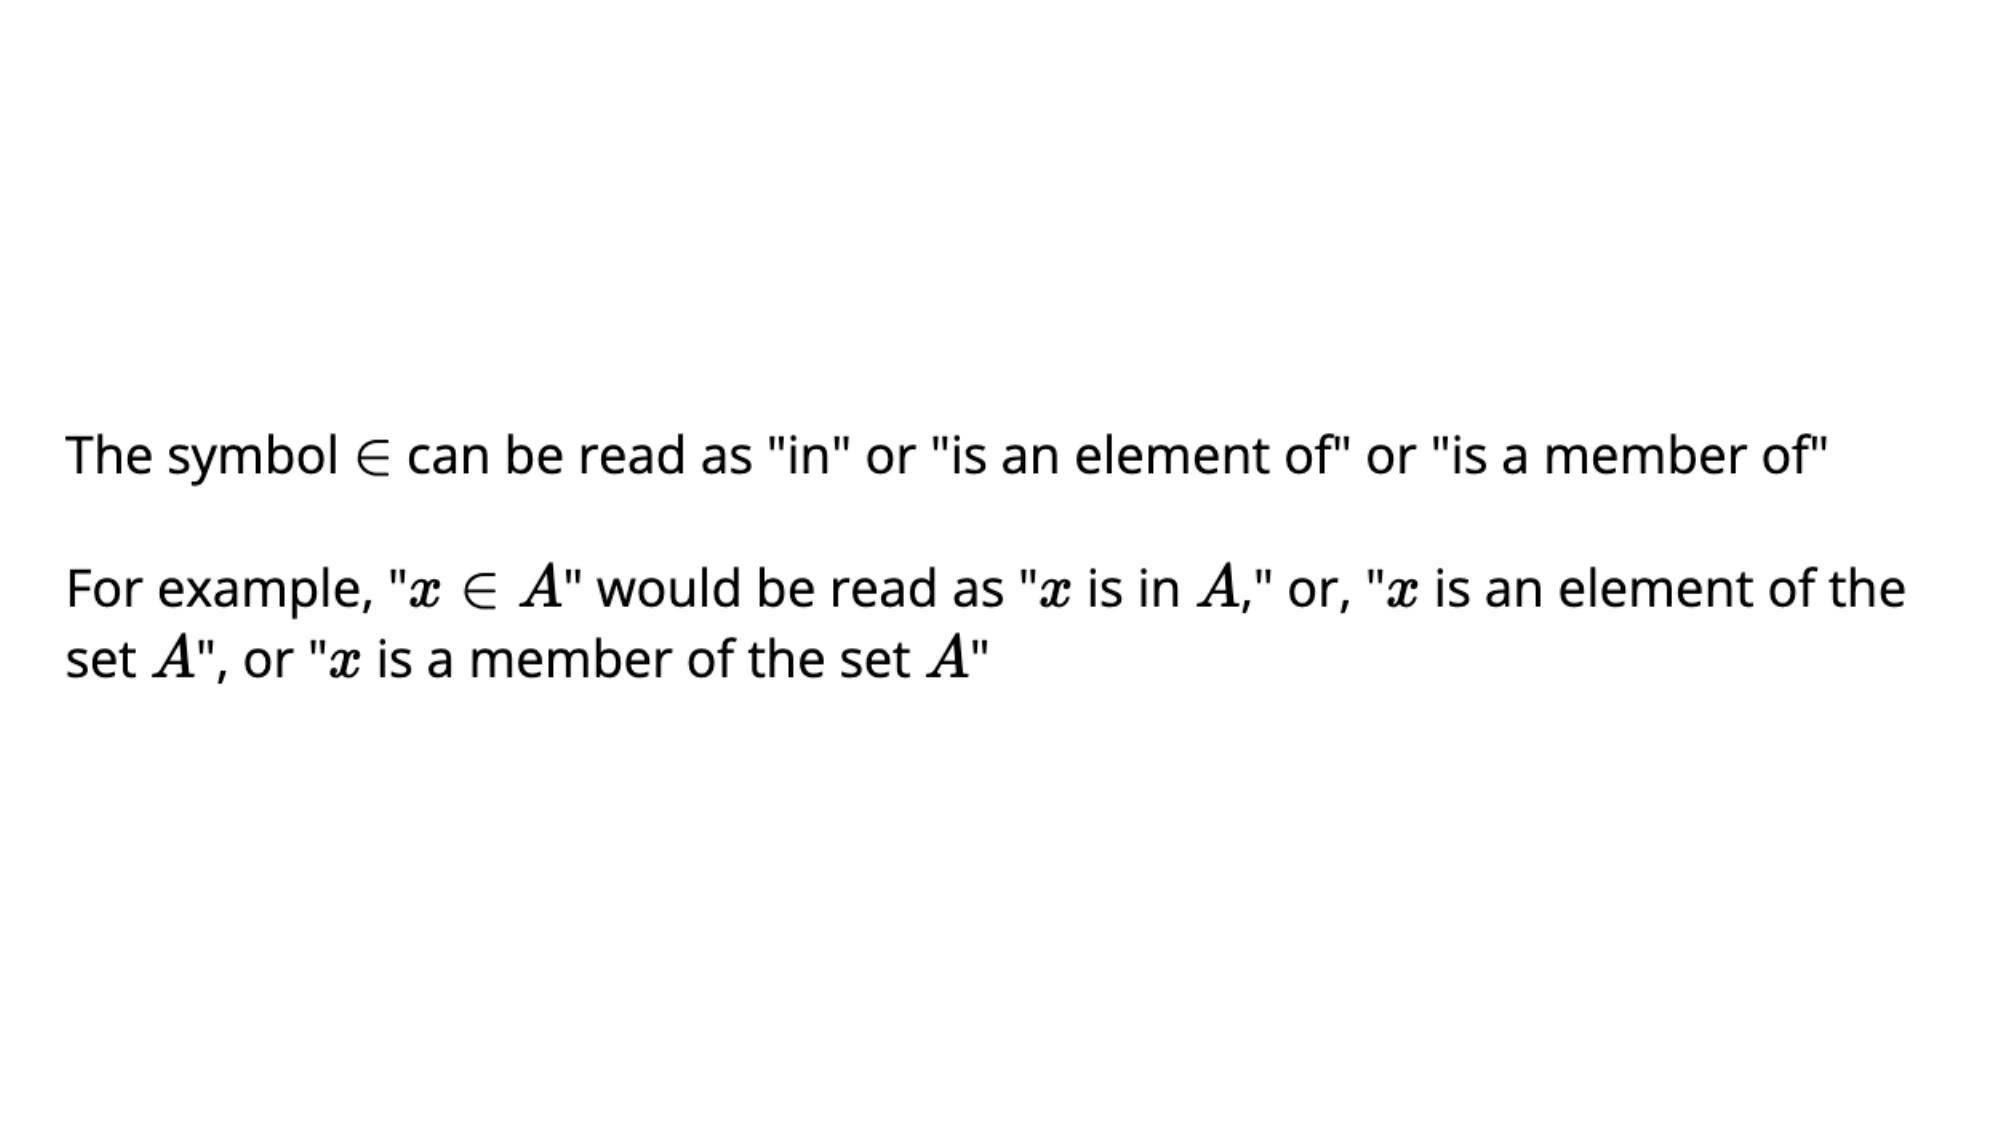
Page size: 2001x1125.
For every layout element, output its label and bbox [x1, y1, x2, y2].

picture [56, 416, 1944, 709]
